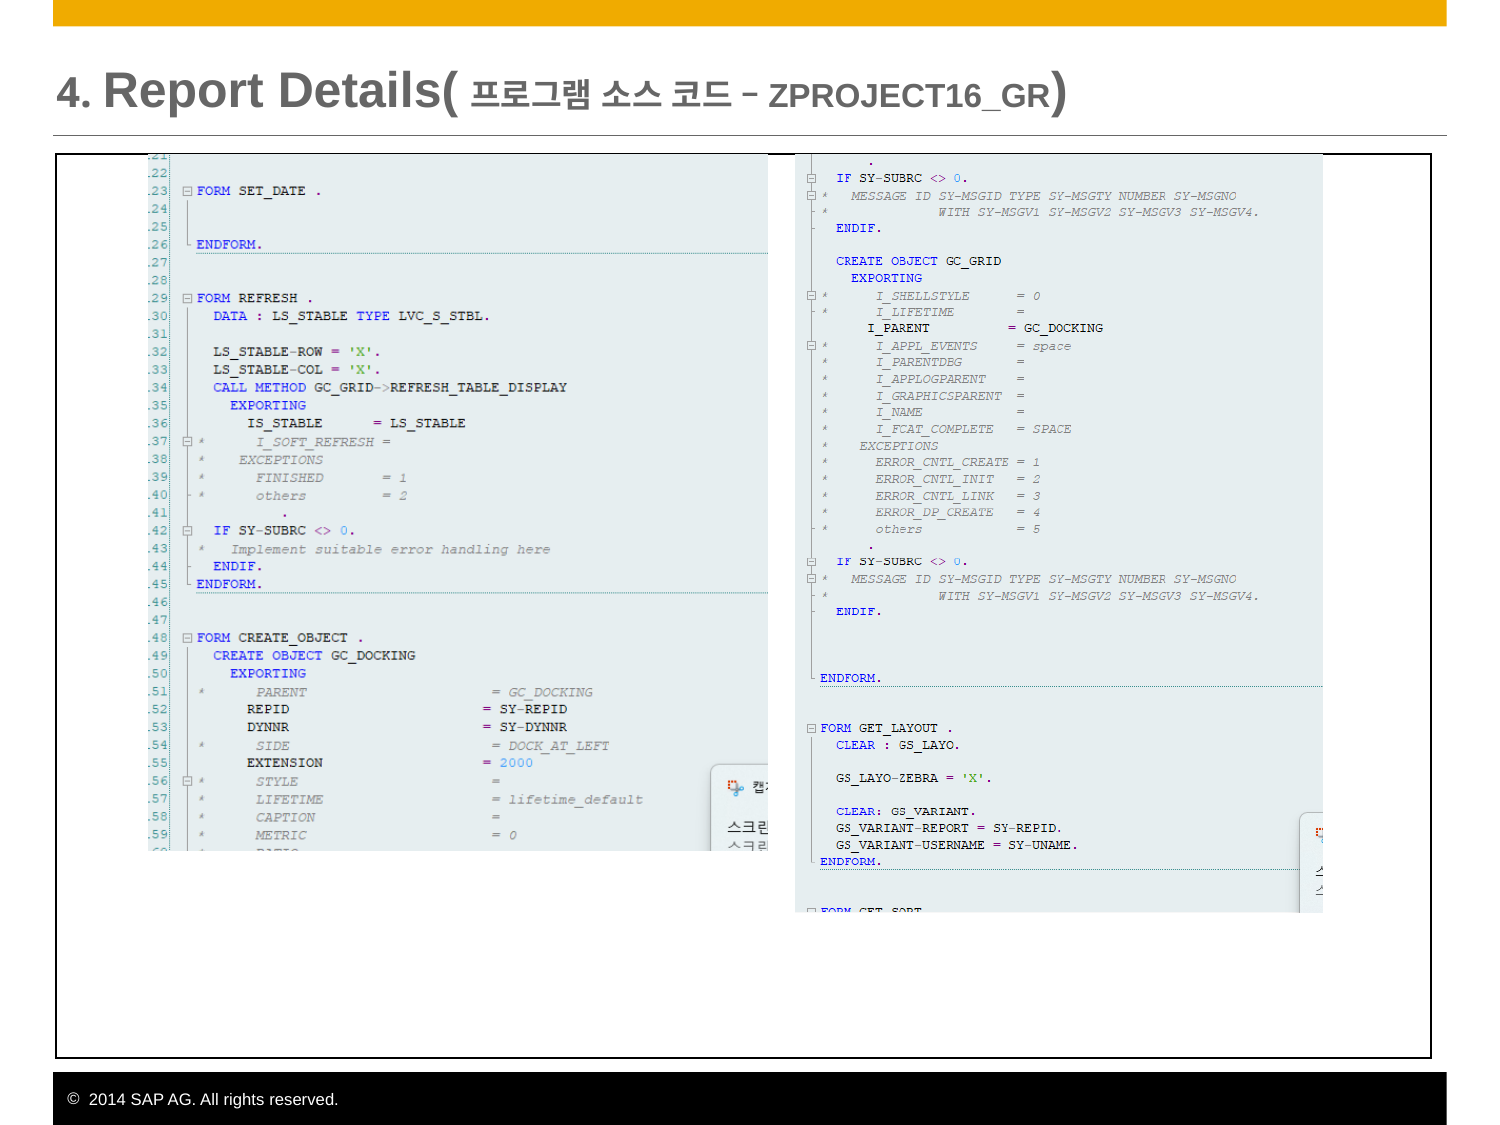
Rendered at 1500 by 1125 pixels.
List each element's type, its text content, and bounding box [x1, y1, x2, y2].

table_header [57, 155, 1430, 1057]
title 4. Report Details(프로그램 소스 코드 –ZPROJECT16_GR) [56, 50, 1407, 124]
picture [795, 153, 1324, 913]
picture [148, 153, 768, 851]
